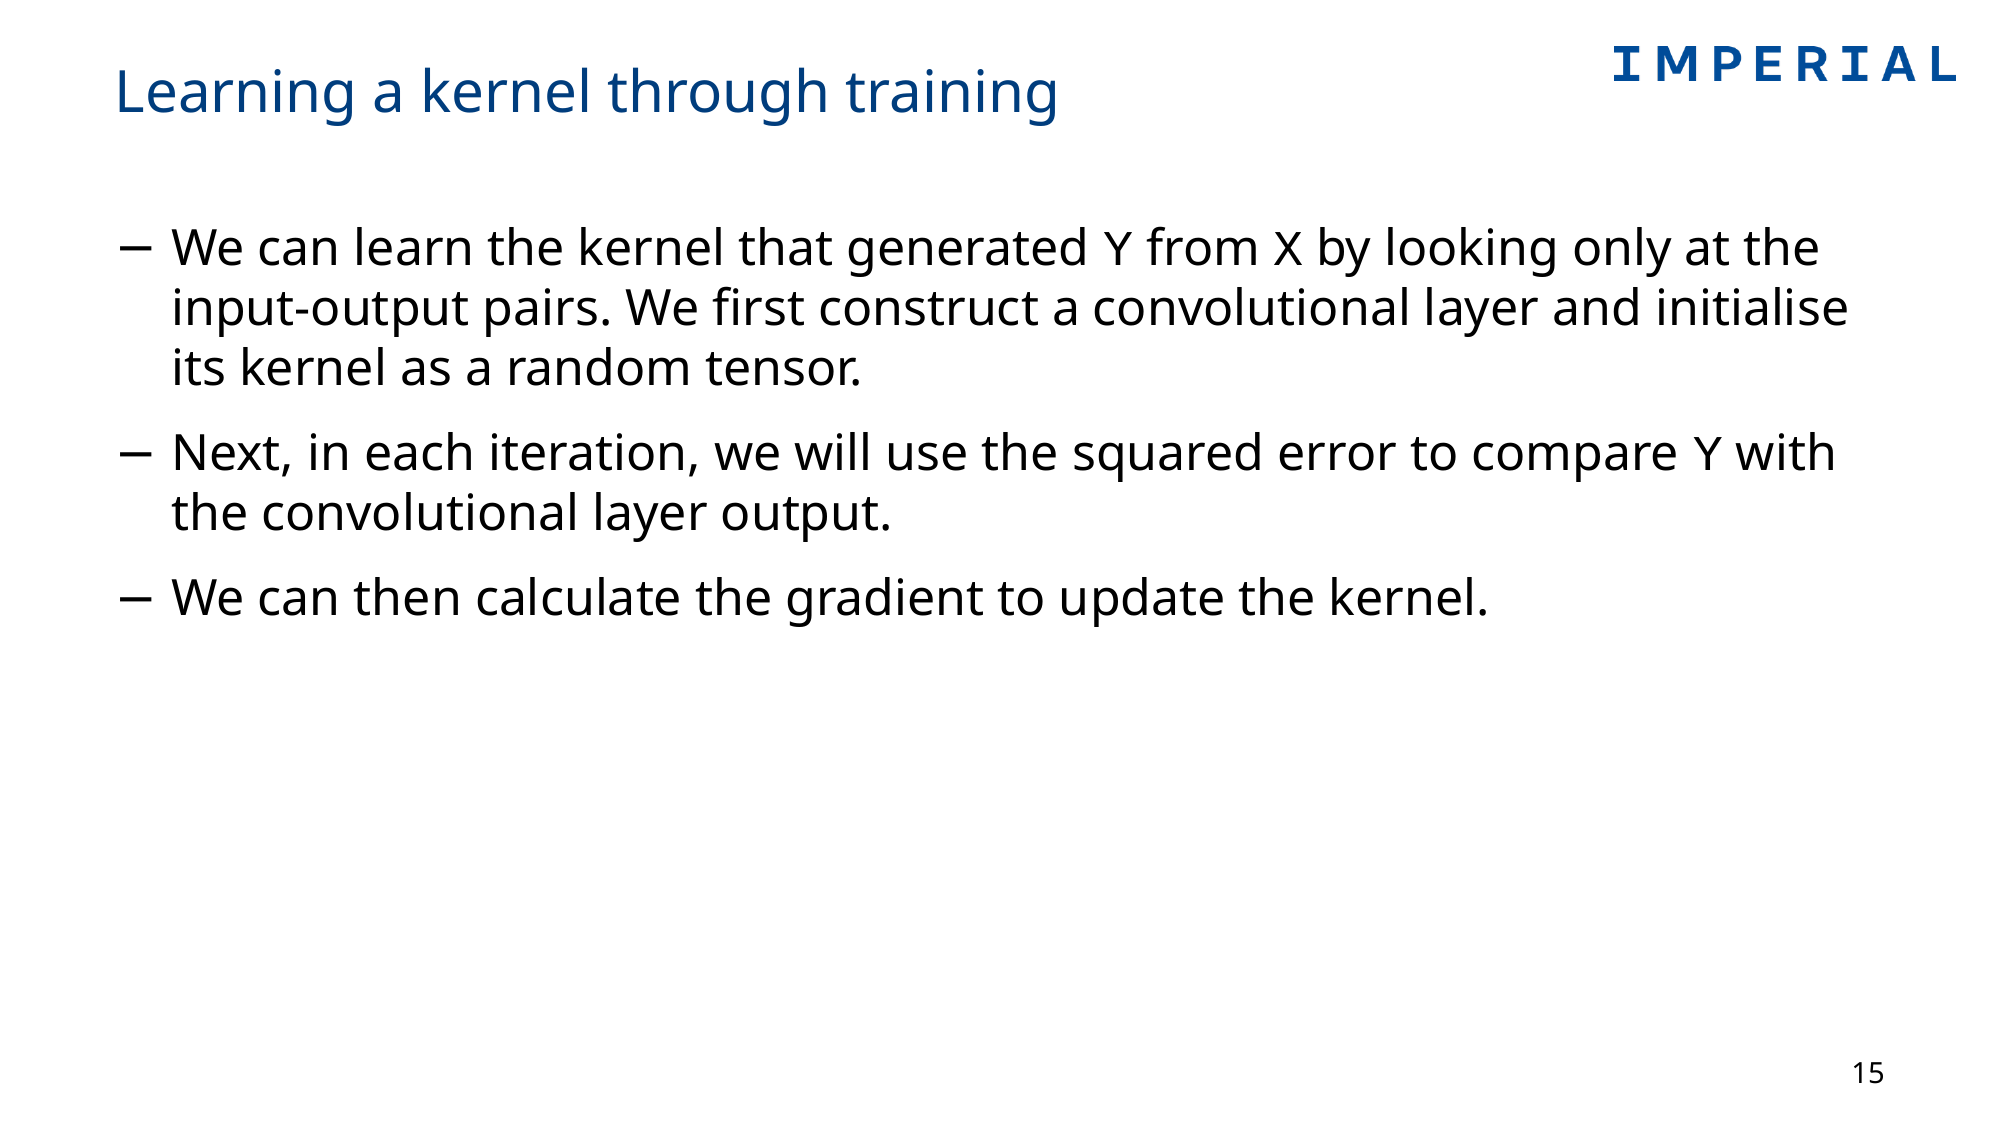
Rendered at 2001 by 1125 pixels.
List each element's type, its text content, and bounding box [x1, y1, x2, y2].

list We can learn the kernel that generated Y from X by looking only at the input-output pairs. We first construct a convolutional layer and initialise its kernel as a random tensor. Next, in each iteration, we will use the squared error to compare Y with the convolutional layer output. We can then calculate the gradient to update the kernel. [99, 208, 1900, 1024]
slide_number 15 [1433, 1046, 1901, 1103]
title Learning a kernel through training [99, 0, 1900, 184]
picture [1900, 46, 1956, 81]
